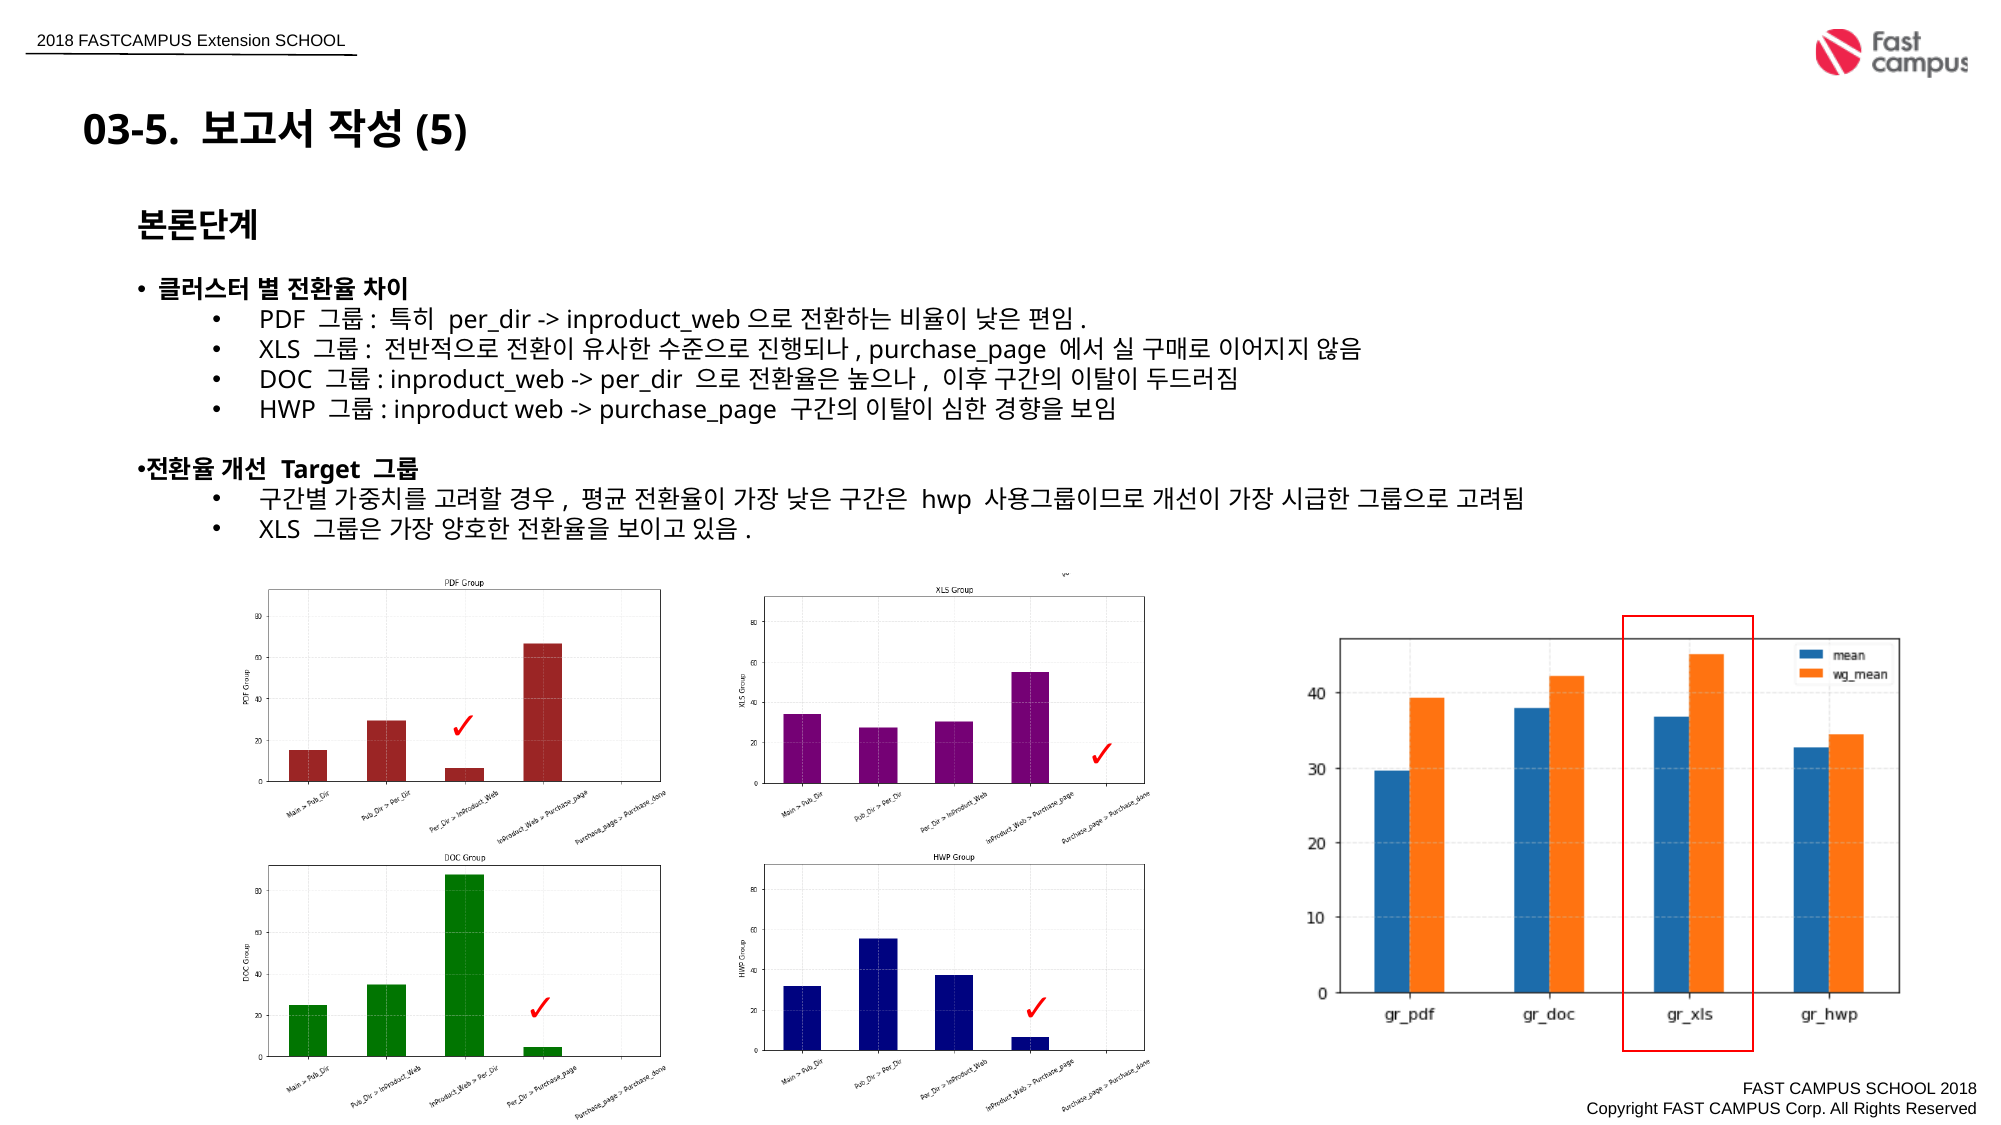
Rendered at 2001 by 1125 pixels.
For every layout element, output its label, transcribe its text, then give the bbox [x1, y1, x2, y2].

picture [1280, 630, 1944, 1052]
text_box 03-5. 보고서 작성(5) [68, 95, 1198, 161]
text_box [235, 573, 1159, 1125]
text_box 본론단계 클러스터 별 전환율 차이 PDF 그룹: 특히 per_dir -> inproduct_web으로 전환하는 비율이 낮은 편임. XLS 그룹: 전반적으로 전환이 유사한 수준으로 진행되나, purchase_page 에서 실 구매로 이어지지 않음 DOC 그룹: inproduct_web -> per_dir 으로 전환율은 높으나, 이후 구간의 이탈이 두드러짐 HWP 그룹: inproduct web -> purchase_page 구간의 이탈이 심한 경향을 보임 전환율 개선 Target 그룹 구간별 가중치를 고려할 경우, 평균 전환율이 가장 낮은 구간은 hwp 사용그룹이므로 개선이 가장 시급한 그룹으로 고려됨 XLS 그룹은 가장 양호한 전환율을 보이고 있음. [122, 196, 1800, 611]
text_box [1622, 615, 1754, 630]
